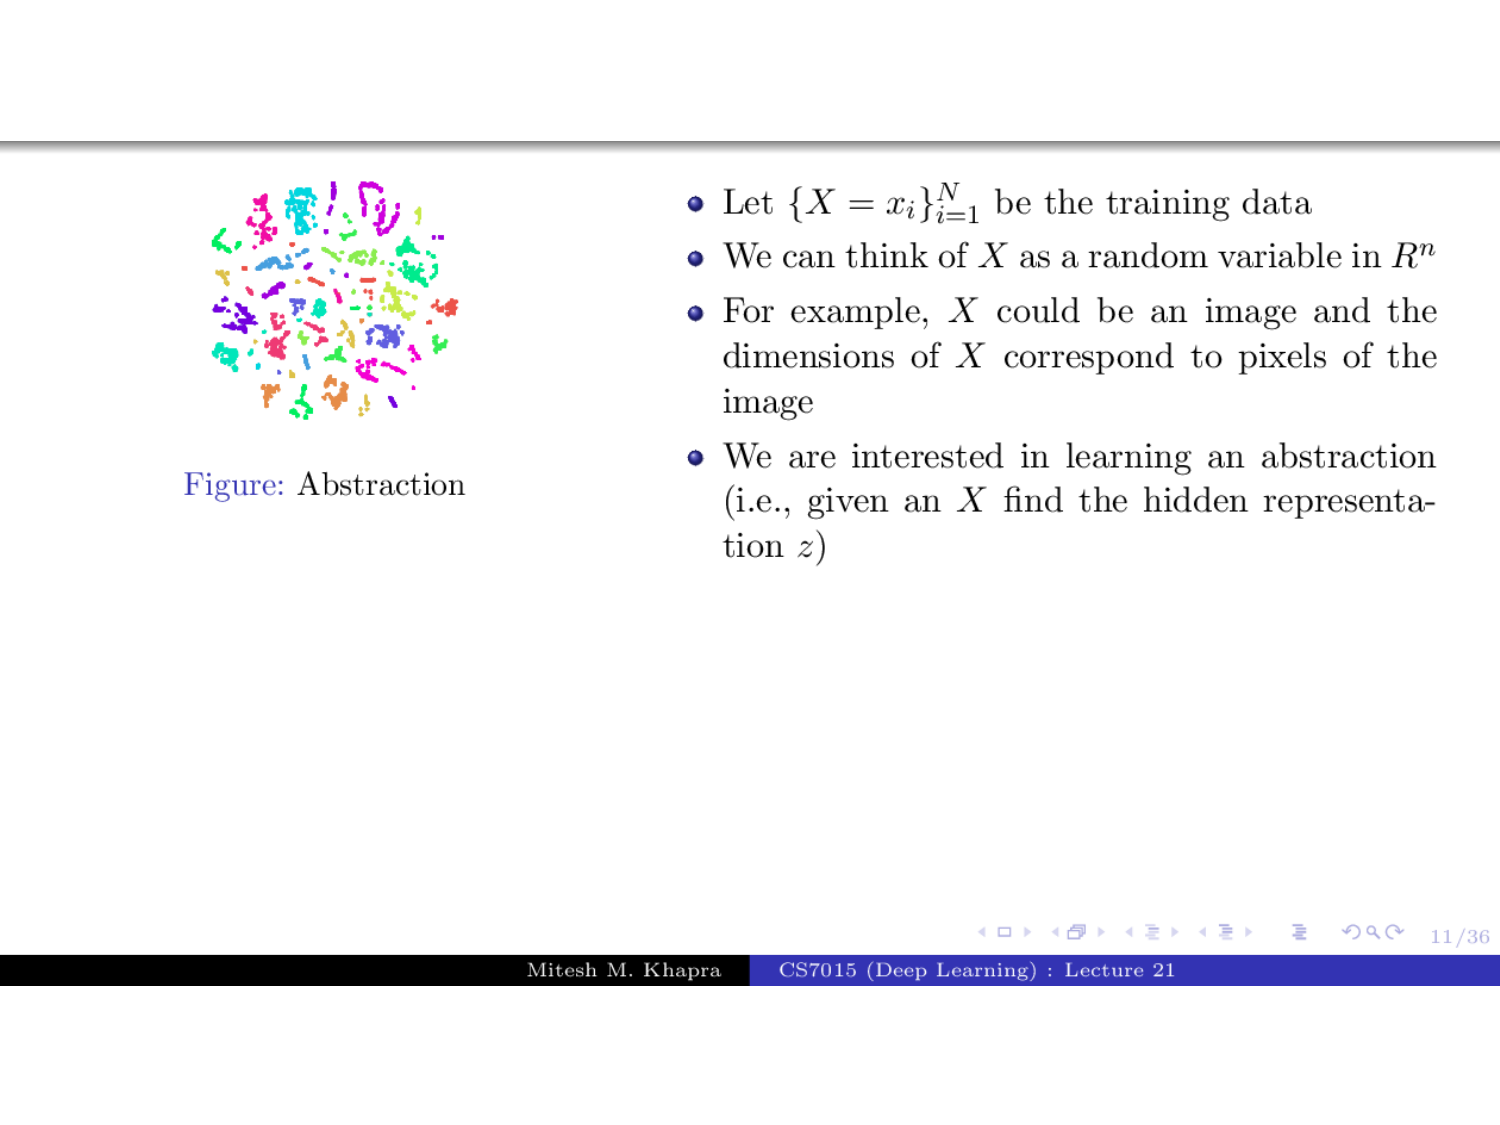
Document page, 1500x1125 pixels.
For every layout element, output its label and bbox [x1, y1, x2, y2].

picture [0, 141, 1500, 986]
